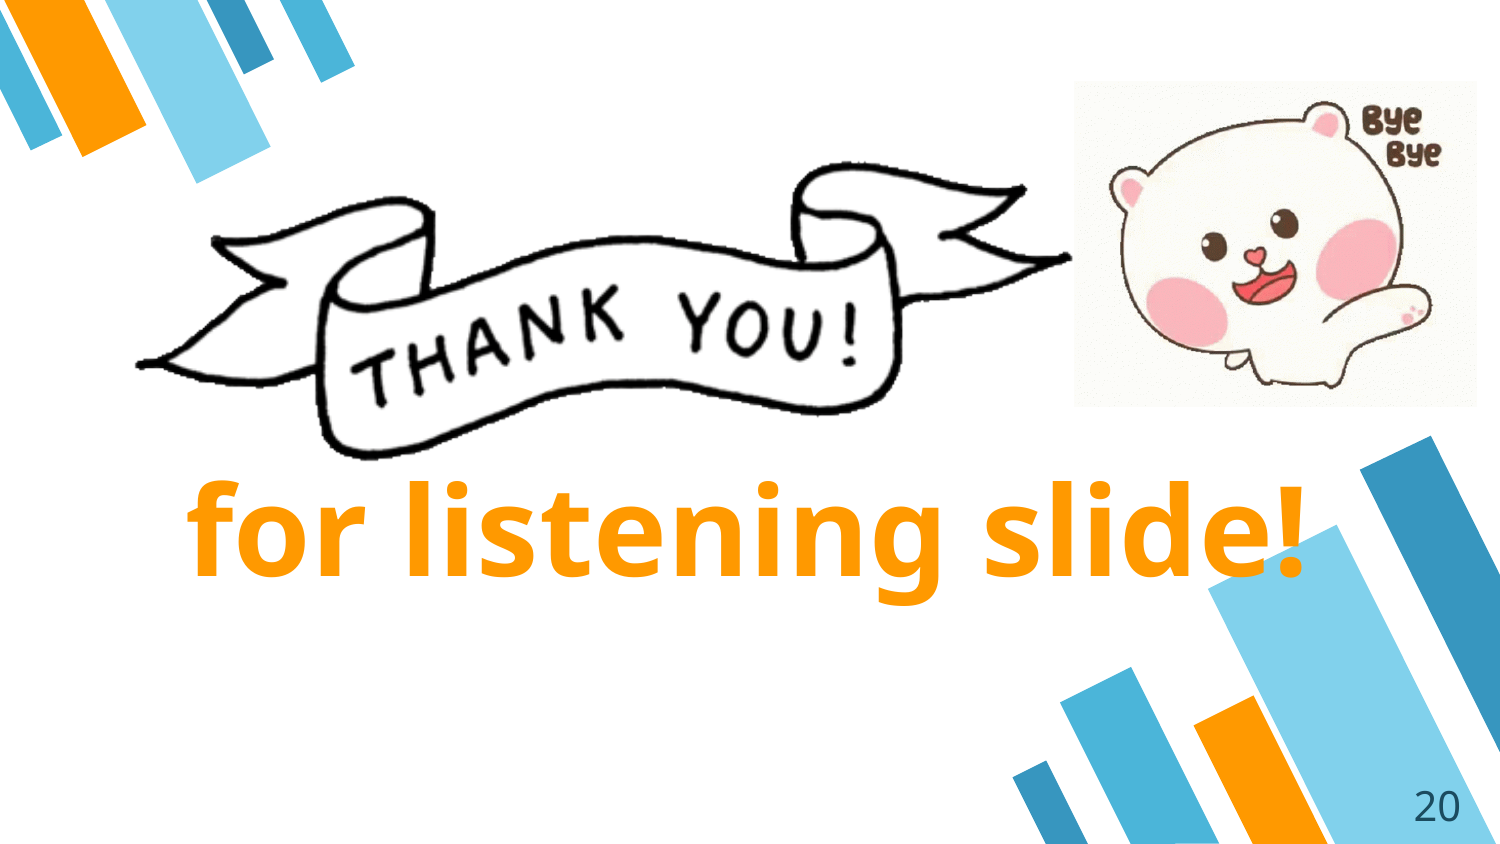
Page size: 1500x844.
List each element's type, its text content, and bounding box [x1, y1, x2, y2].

title for listening slide! [170, 498, 1418, 617]
picture [120, 80, 1477, 474]
slide_number 20 [1386, 764, 1477, 830]
